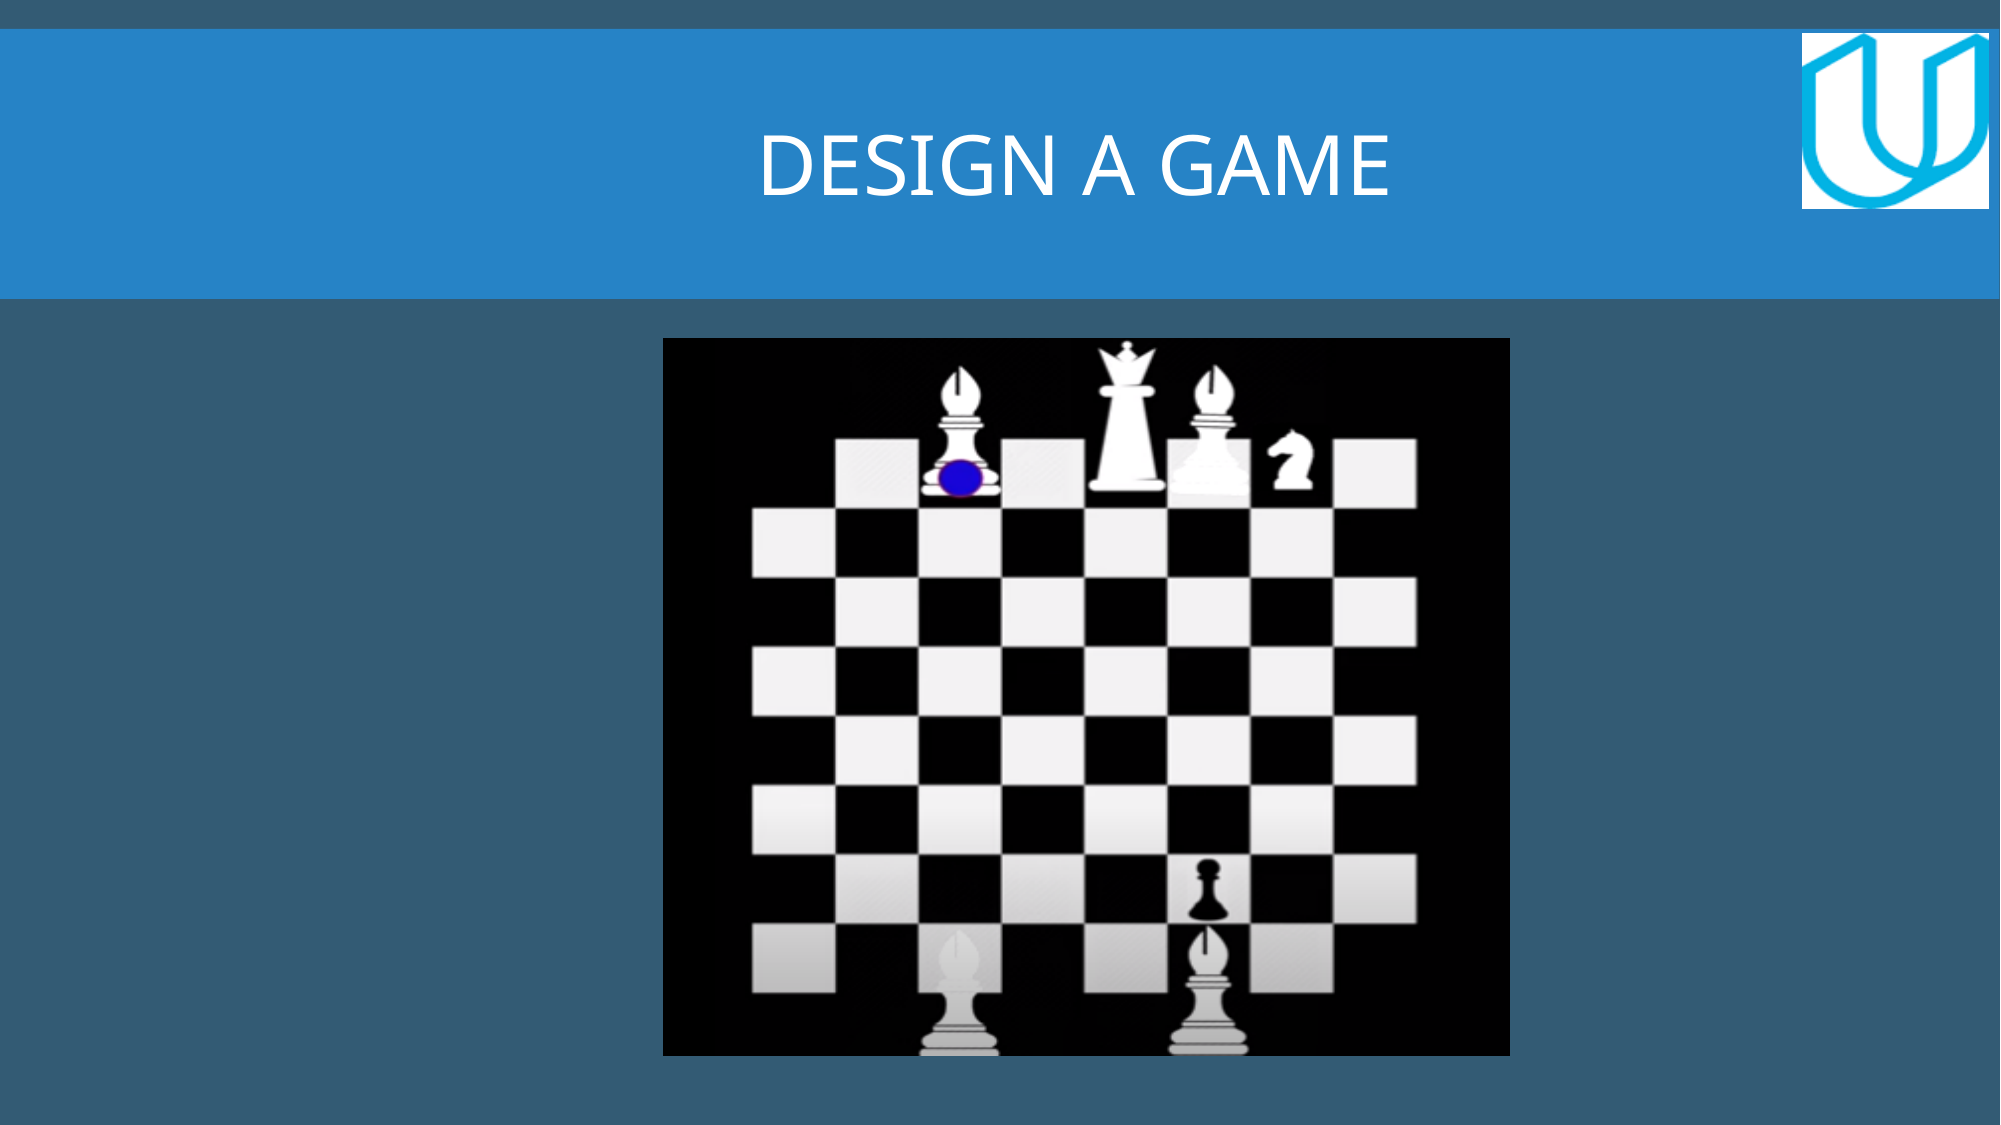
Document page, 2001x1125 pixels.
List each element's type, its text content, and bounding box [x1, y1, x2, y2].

picture [1933, 47, 1974, 167]
picture [663, 338, 1510, 1057]
title design a game [197, 46, 1803, 295]
picture [1816, 47, 1912, 197]
picture [1745, 27, 2000, 210]
